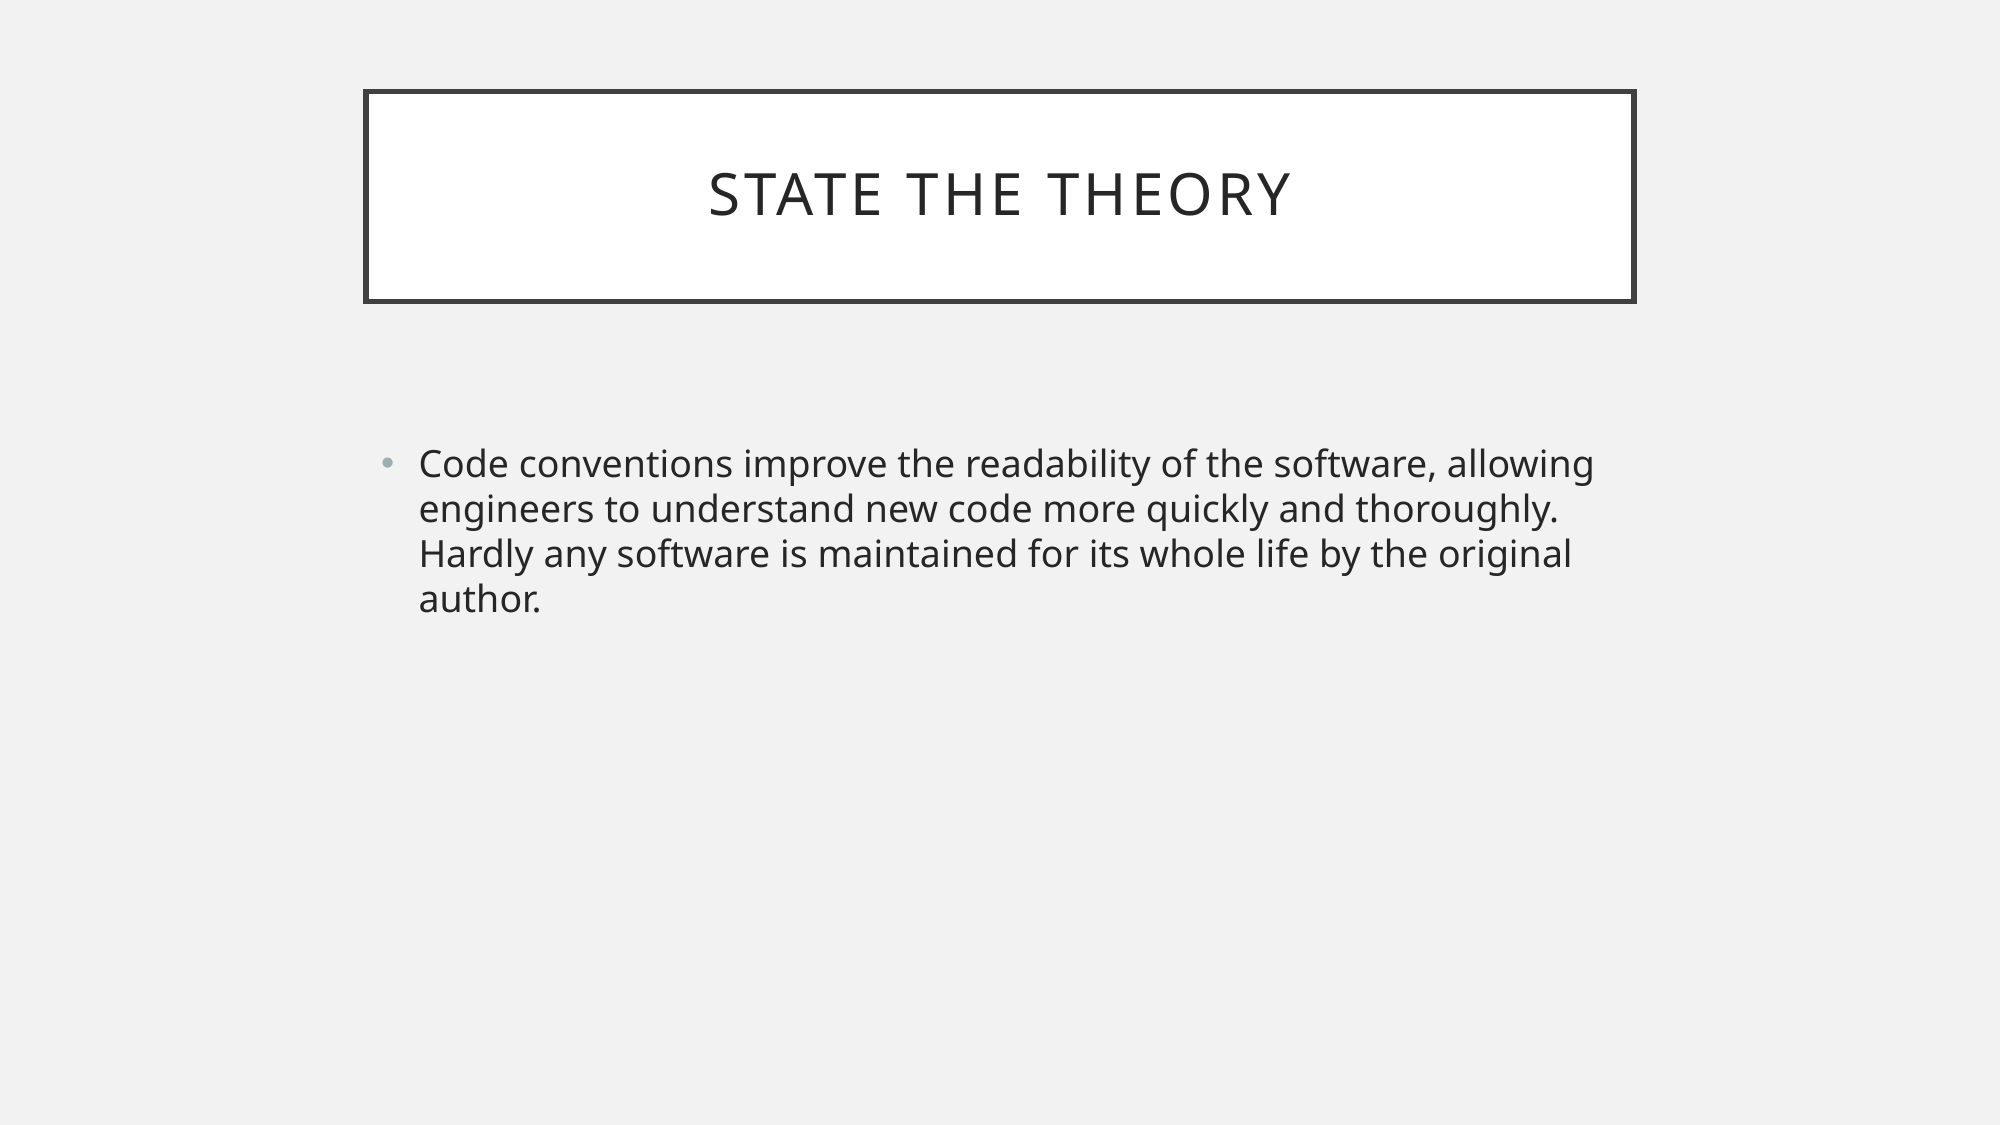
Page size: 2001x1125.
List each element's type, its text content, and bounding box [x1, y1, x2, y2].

title State The Theory [363, 89, 1637, 304]
list Code conventions improve the readability of the software, allowing engineers to understand new code more quickly and thoroughly. Hardly any software is maintained for its whole life by the original author. [366, 432, 1634, 942]
